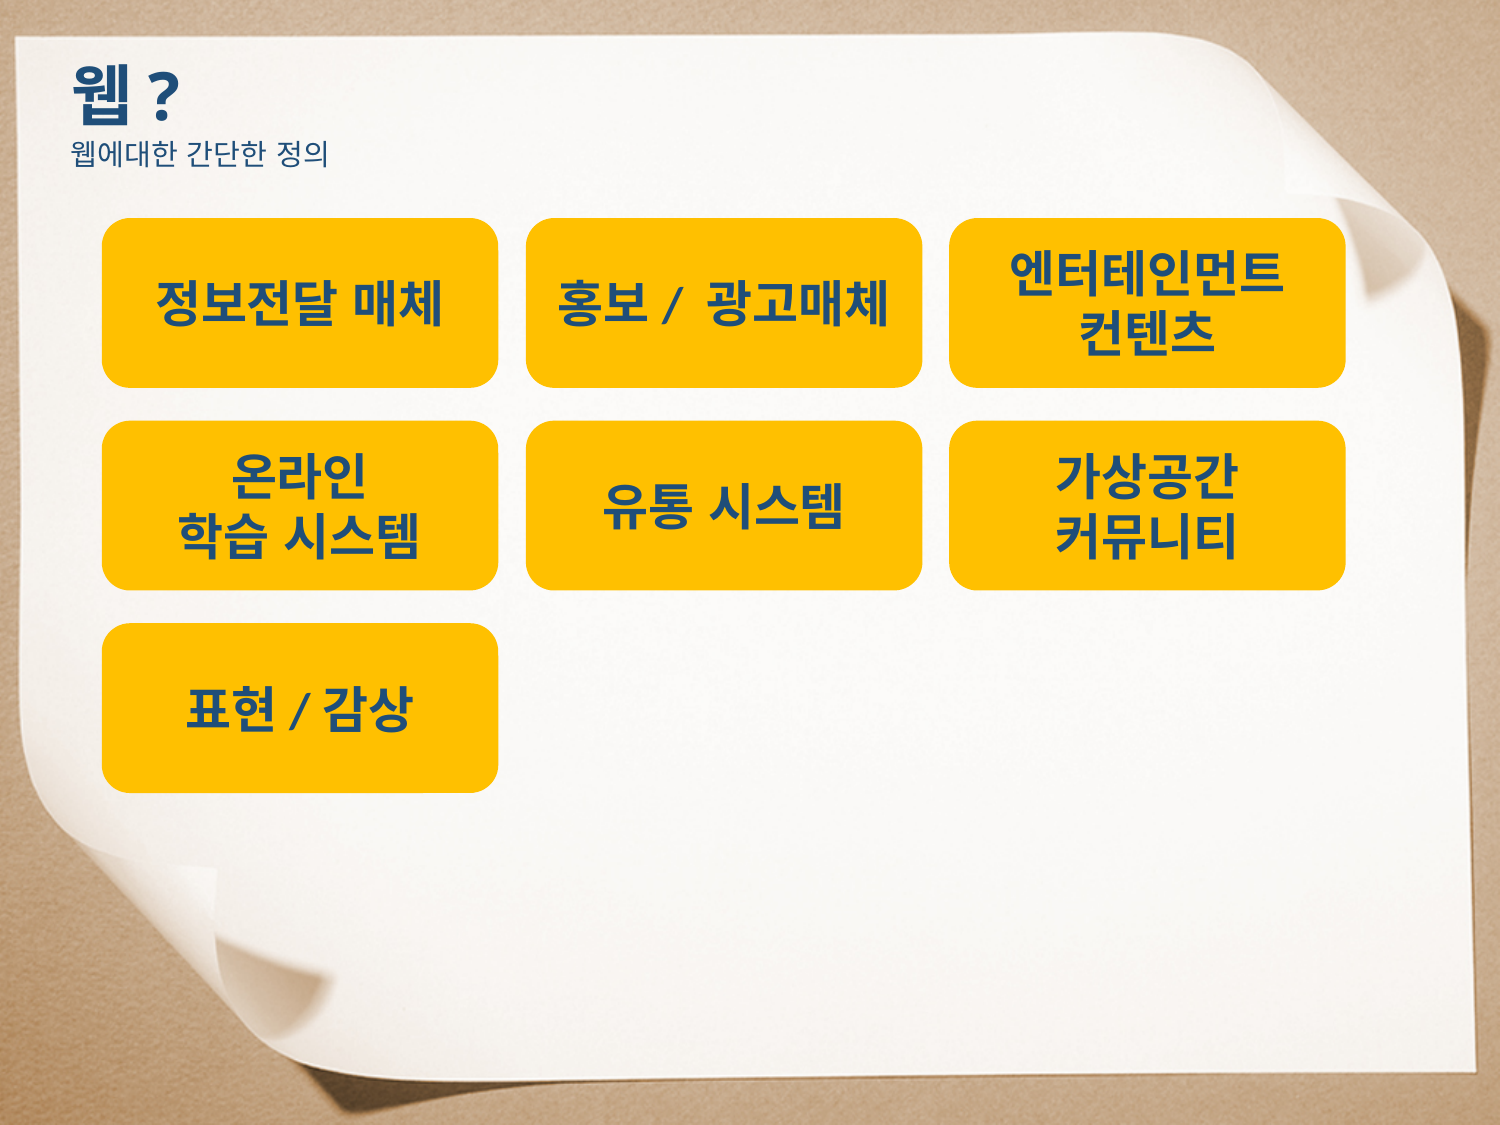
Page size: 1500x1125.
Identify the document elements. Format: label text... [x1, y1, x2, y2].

picture [0, 0, 1500, 1125]
text_box 홍보/ 광고매체 [524, 216, 924, 389]
text_box 가상공간 커뮤니티 [948, 419, 1347, 592]
text_box 정보전달 매체 [100, 216, 500, 389]
text_box 표현/감상 [100, 622, 500, 795]
text_box 유통 시스템 [524, 419, 924, 592]
text_box 온라인 학습 시스템 [100, 419, 500, 592]
text_box 엔터테인먼트 컨텐츠 [948, 216, 1347, 389]
text_box 웹에대한 간단한 정의 [56, 129, 1113, 179]
text_box 웹? [56, 59, 978, 129]
